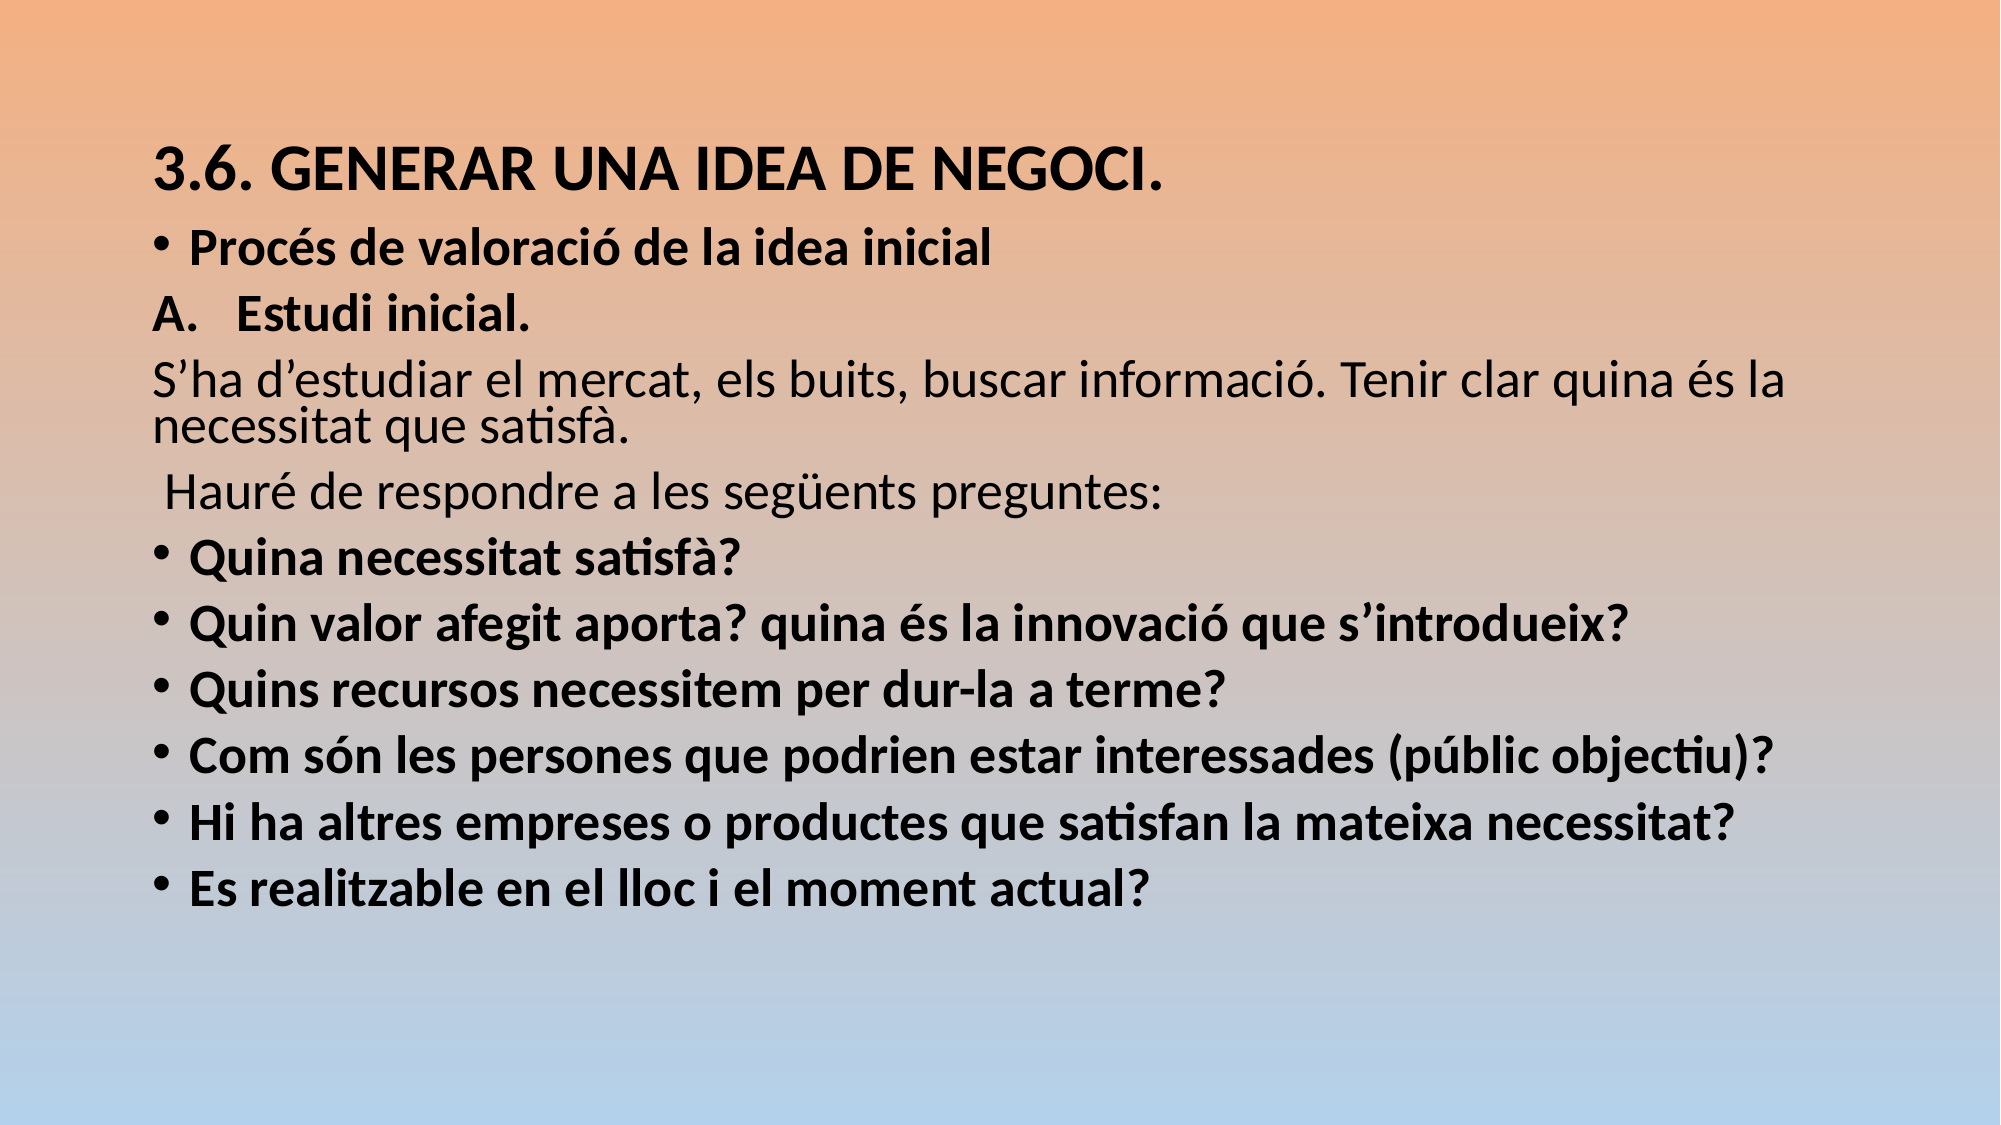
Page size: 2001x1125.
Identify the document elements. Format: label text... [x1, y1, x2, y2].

list Procés de valoració de la idea inicial Estudi inicial. S’ha d’estudiar el mercat, els buits, buscar informació. Tenir clar quina és la necessitat que satisfà. Hauré de respondre a les següents preguntes: Quina necessitat satisfà? Quin valor afegit aporta? quina és la innovació que s’introdueix? Quins recursos necessitem per dur-la a terme? Com són les persones que podrien estar interessades (públic objectiu)? Hi ha altres empreses o productes que satisfan la mateixa necessitat? Es realitzable en el lloc i el moment actual? [137, 221, 1863, 1014]
title 3.6. GENERAR UNA IDEA DE NEGOCI. [137, 59, 1863, 221]
